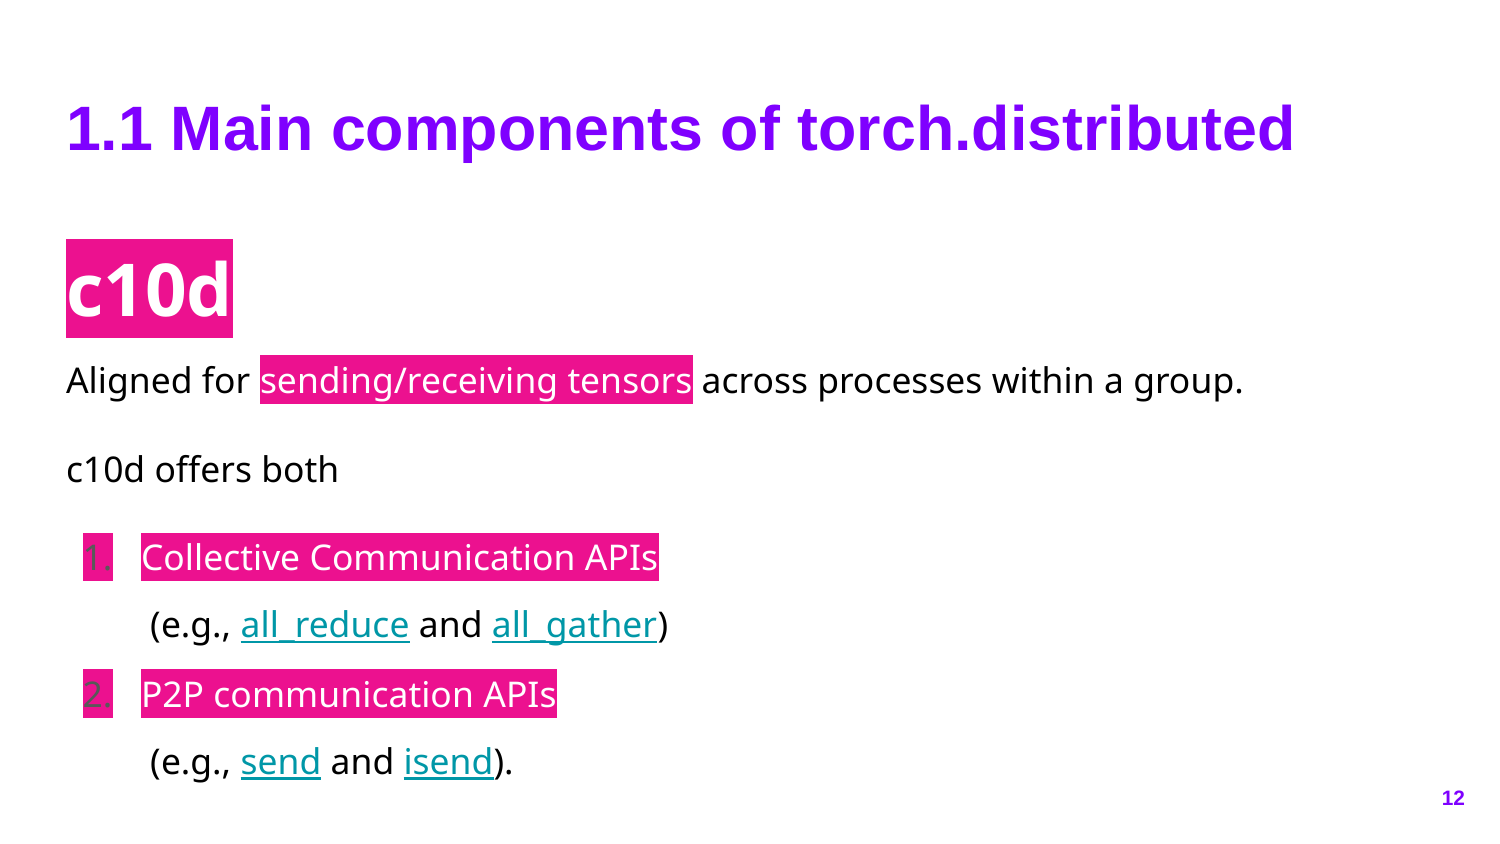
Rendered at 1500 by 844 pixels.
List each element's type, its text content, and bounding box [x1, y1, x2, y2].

title 1.1 Main components of torch.distributed [51, 72, 1449, 167]
text_box c10d [51, 184, 406, 321]
list Aligned for sending/receiving tensors across processes within a group. c10d offers both Collective Communication APIs (e.g., all_reduce and all_gather) P2P communication APIs (e.g., send and isend). [51, 321, 1460, 815]
slide_number ‹#› [1389, 764, 1480, 830]
